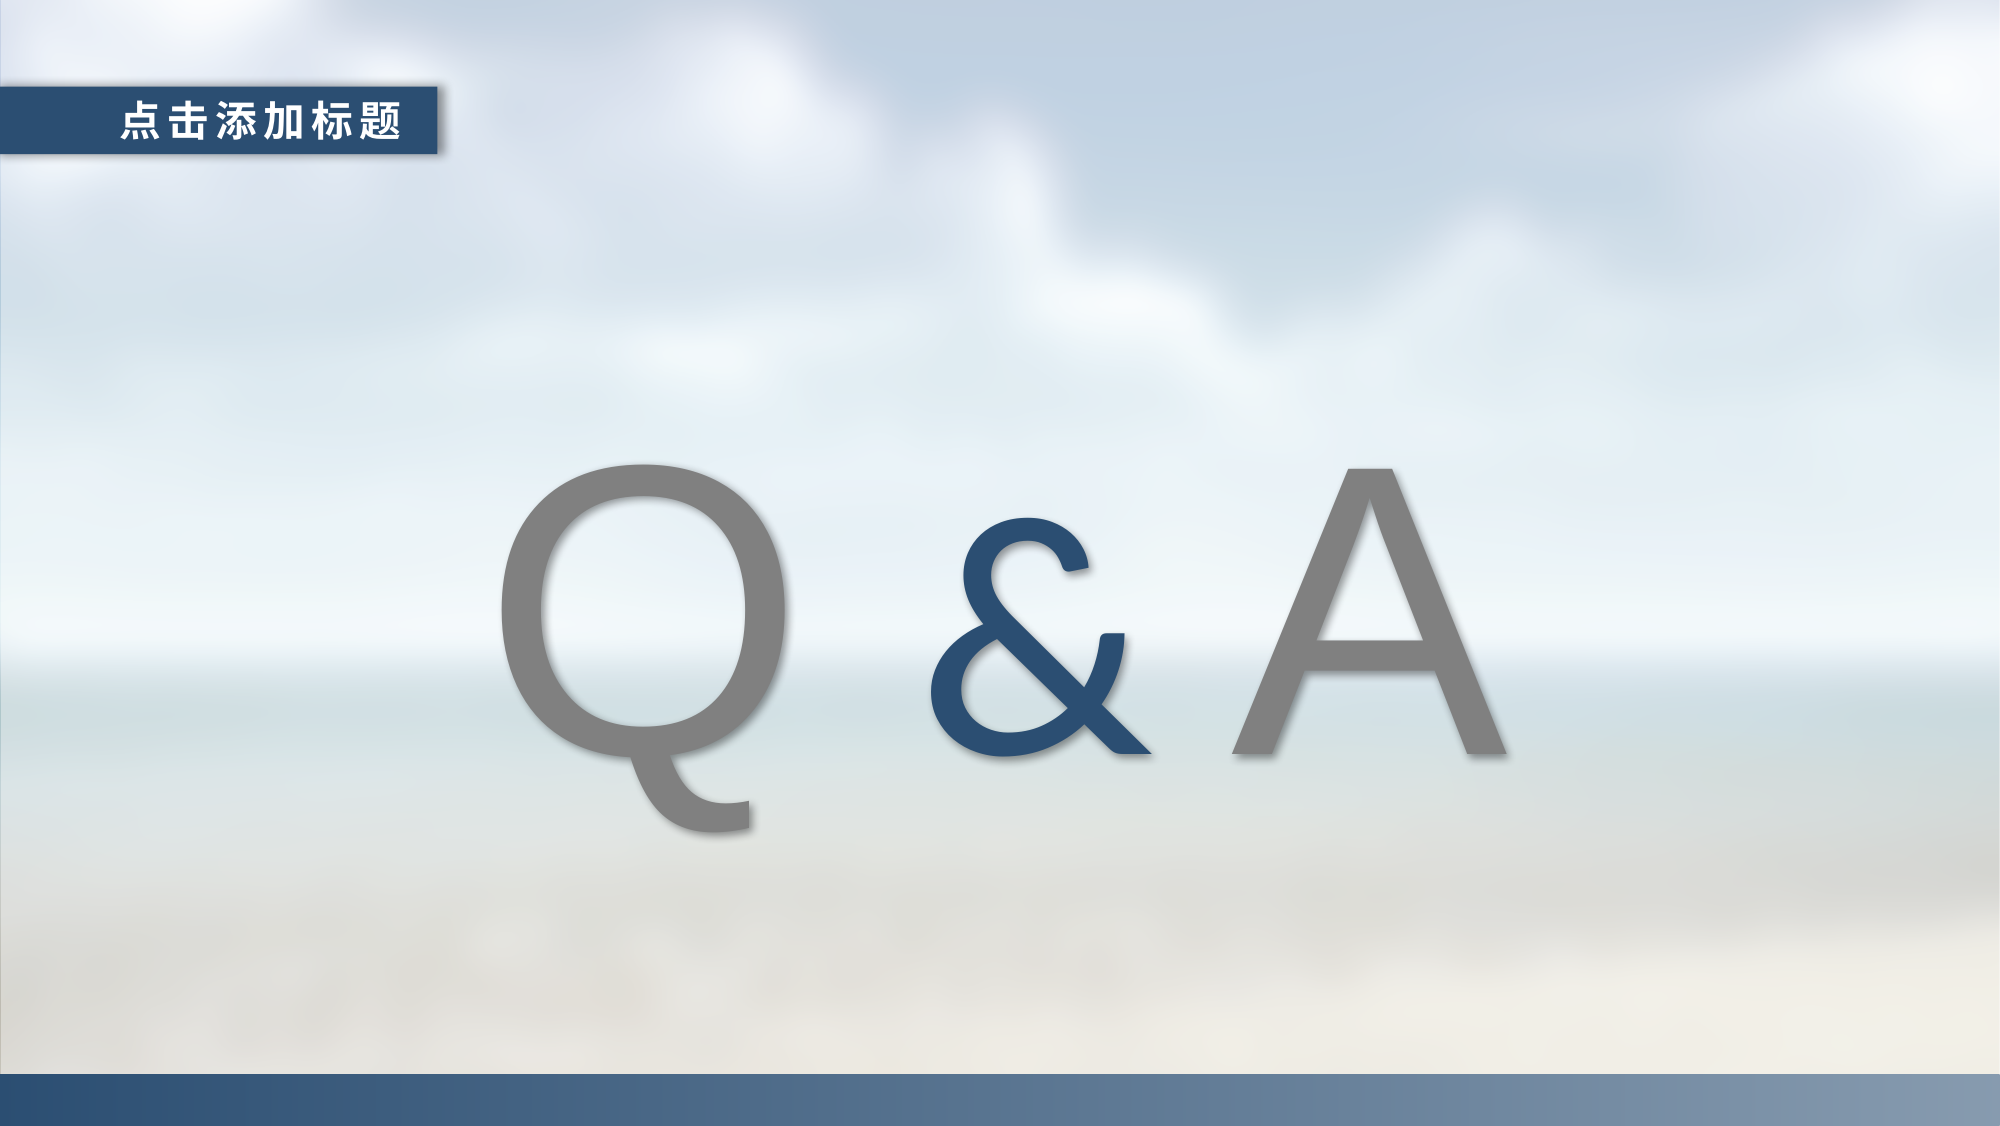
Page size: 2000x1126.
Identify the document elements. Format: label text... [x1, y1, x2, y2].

text_box Q & A [467, 248, 1523, 862]
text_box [0, 86, 438, 155]
